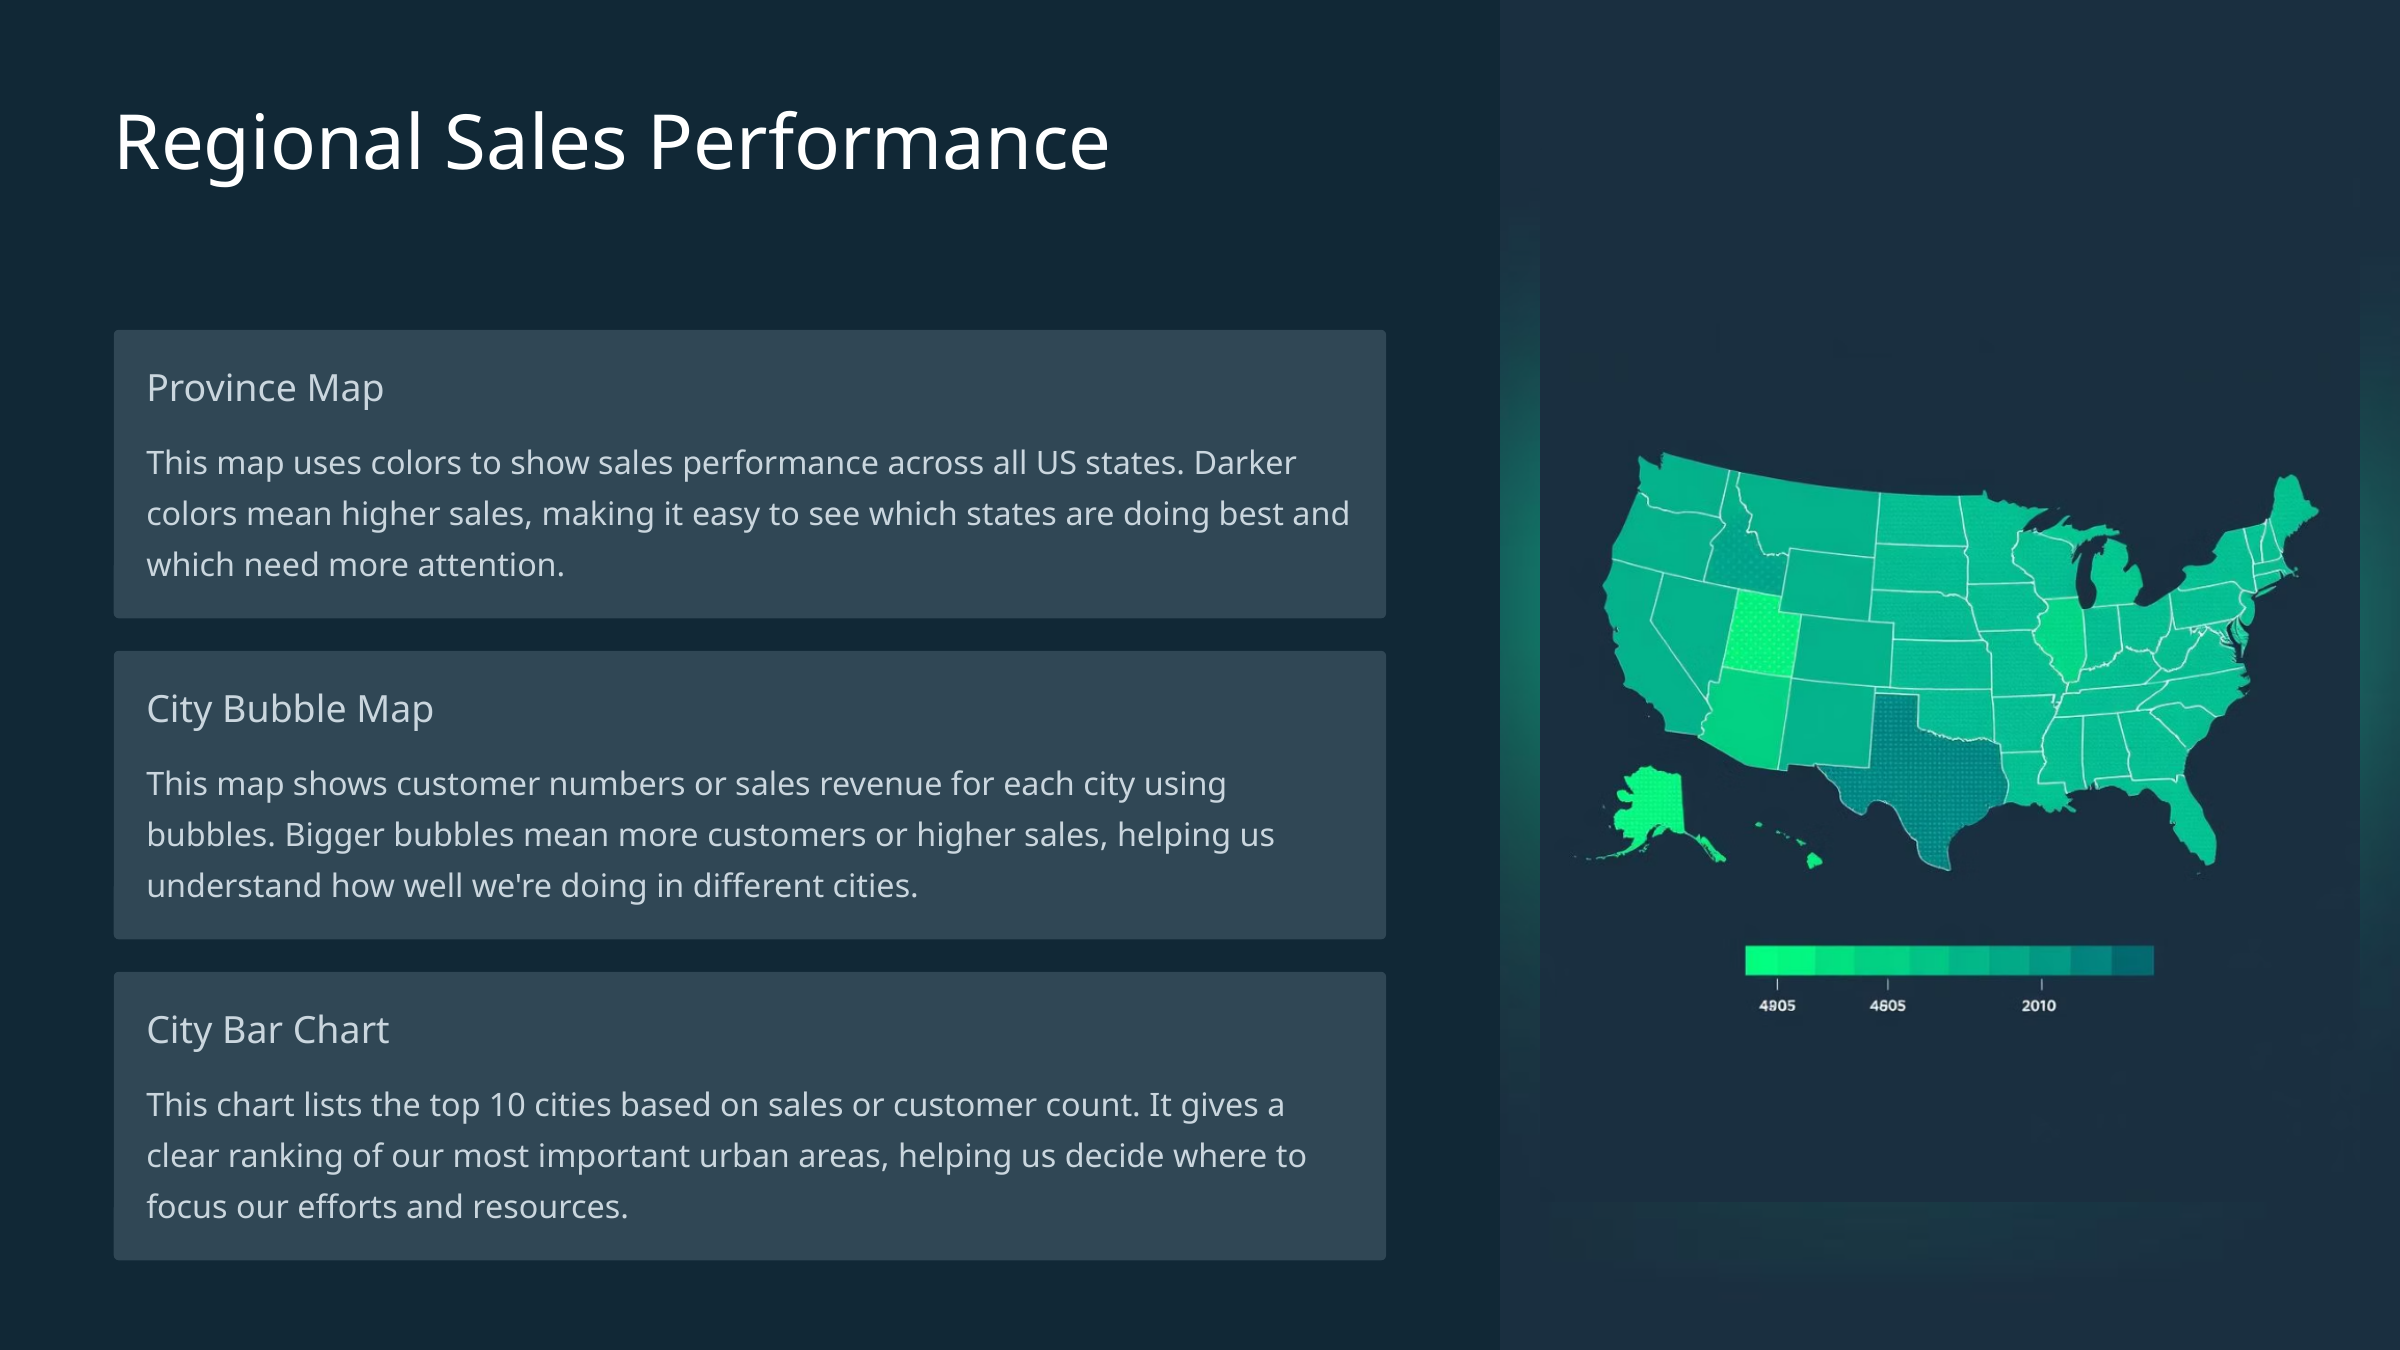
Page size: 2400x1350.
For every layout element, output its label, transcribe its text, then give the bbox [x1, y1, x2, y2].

text_box [113, 650, 1387, 940]
text_box [113, 329, 1387, 619]
text_box Regional Sales Performance [113, 89, 1387, 281]
text_box City Bubble Map [146, 683, 529, 732]
text_box This map shows customer numbers or sales revenue for each city using bubbles. Bigger bubbles mean more customers or higher sales, helping us understand how well we're doing in different cities. [146, 750, 1354, 907]
text_box Province Map [146, 362, 529, 411]
text_box This map uses colors to show sales performance across all US states. Darker colors mean higher sales, making it easy to see which states are doing best and which need more attention. [146, 429, 1354, 586]
picture [1499, 0, 2400, 1350]
text_box [113, 971, 1387, 1261]
text_box City Bar Chart [146, 1004, 529, 1053]
text_box This chart lists the top 10 cities based on sales or customer count. It gives a clear ranking of our most important urban areas, helping us decide where to focus our efforts and resources. [146, 1071, 1354, 1228]
